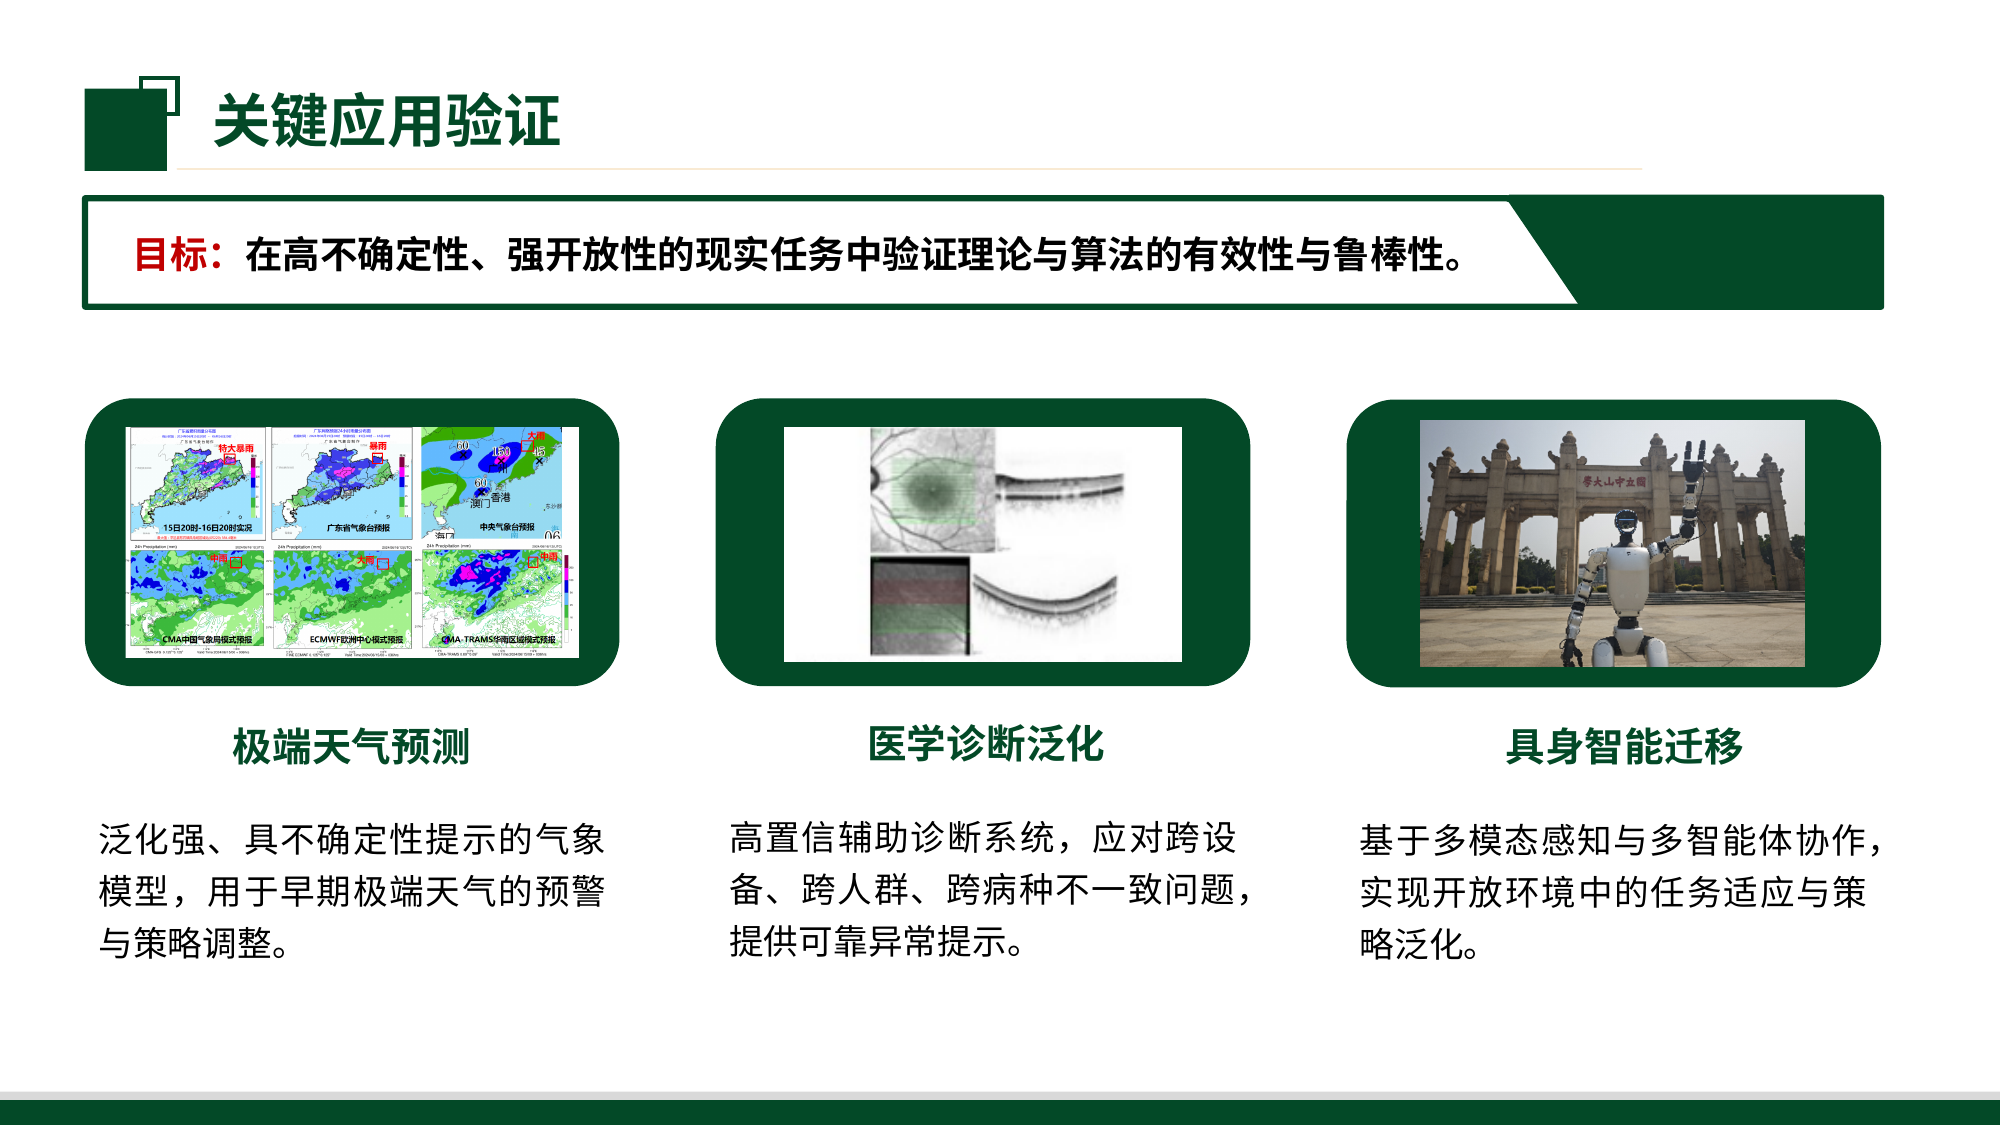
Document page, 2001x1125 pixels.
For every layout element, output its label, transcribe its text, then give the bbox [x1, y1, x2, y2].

text_box 极端天气预测 [219, 714, 485, 776]
text_box 关键应用验证 [212, 83, 563, 154]
text_box [714, 397, 1252, 688]
text_box [83, 397, 621, 688]
text_box 目标：在高不确定性、强开放性的现实任务中验证理论与算法的有效性与鲁棒性。 [119, 213, 1524, 293]
text_box 基于多模态感知与多智能体协作，实现开放环境中的任务适应与策略泛化。 [1346, 801, 1882, 971]
text_box [85, 198, 1583, 307]
text_box 高置信辅助诊断系统，应对跨设备、跨人群、跨病种不一致问题，提供可靠异常提示。 [715, 799, 1251, 969]
text_box [1509, 197, 1882, 307]
text_box 医学诊断泛化 [853, 712, 1120, 774]
picture [784, 426, 1182, 662]
picture [1420, 420, 1805, 667]
text_box 泛化强、具不确定性提示的气象模型，用于早期极端天气的预警与策略调整。 [84, 800, 620, 971]
text_box 具身智能迁移 [1492, 715, 1758, 776]
text_box [1345, 398, 1883, 689]
picture [125, 427, 579, 658]
